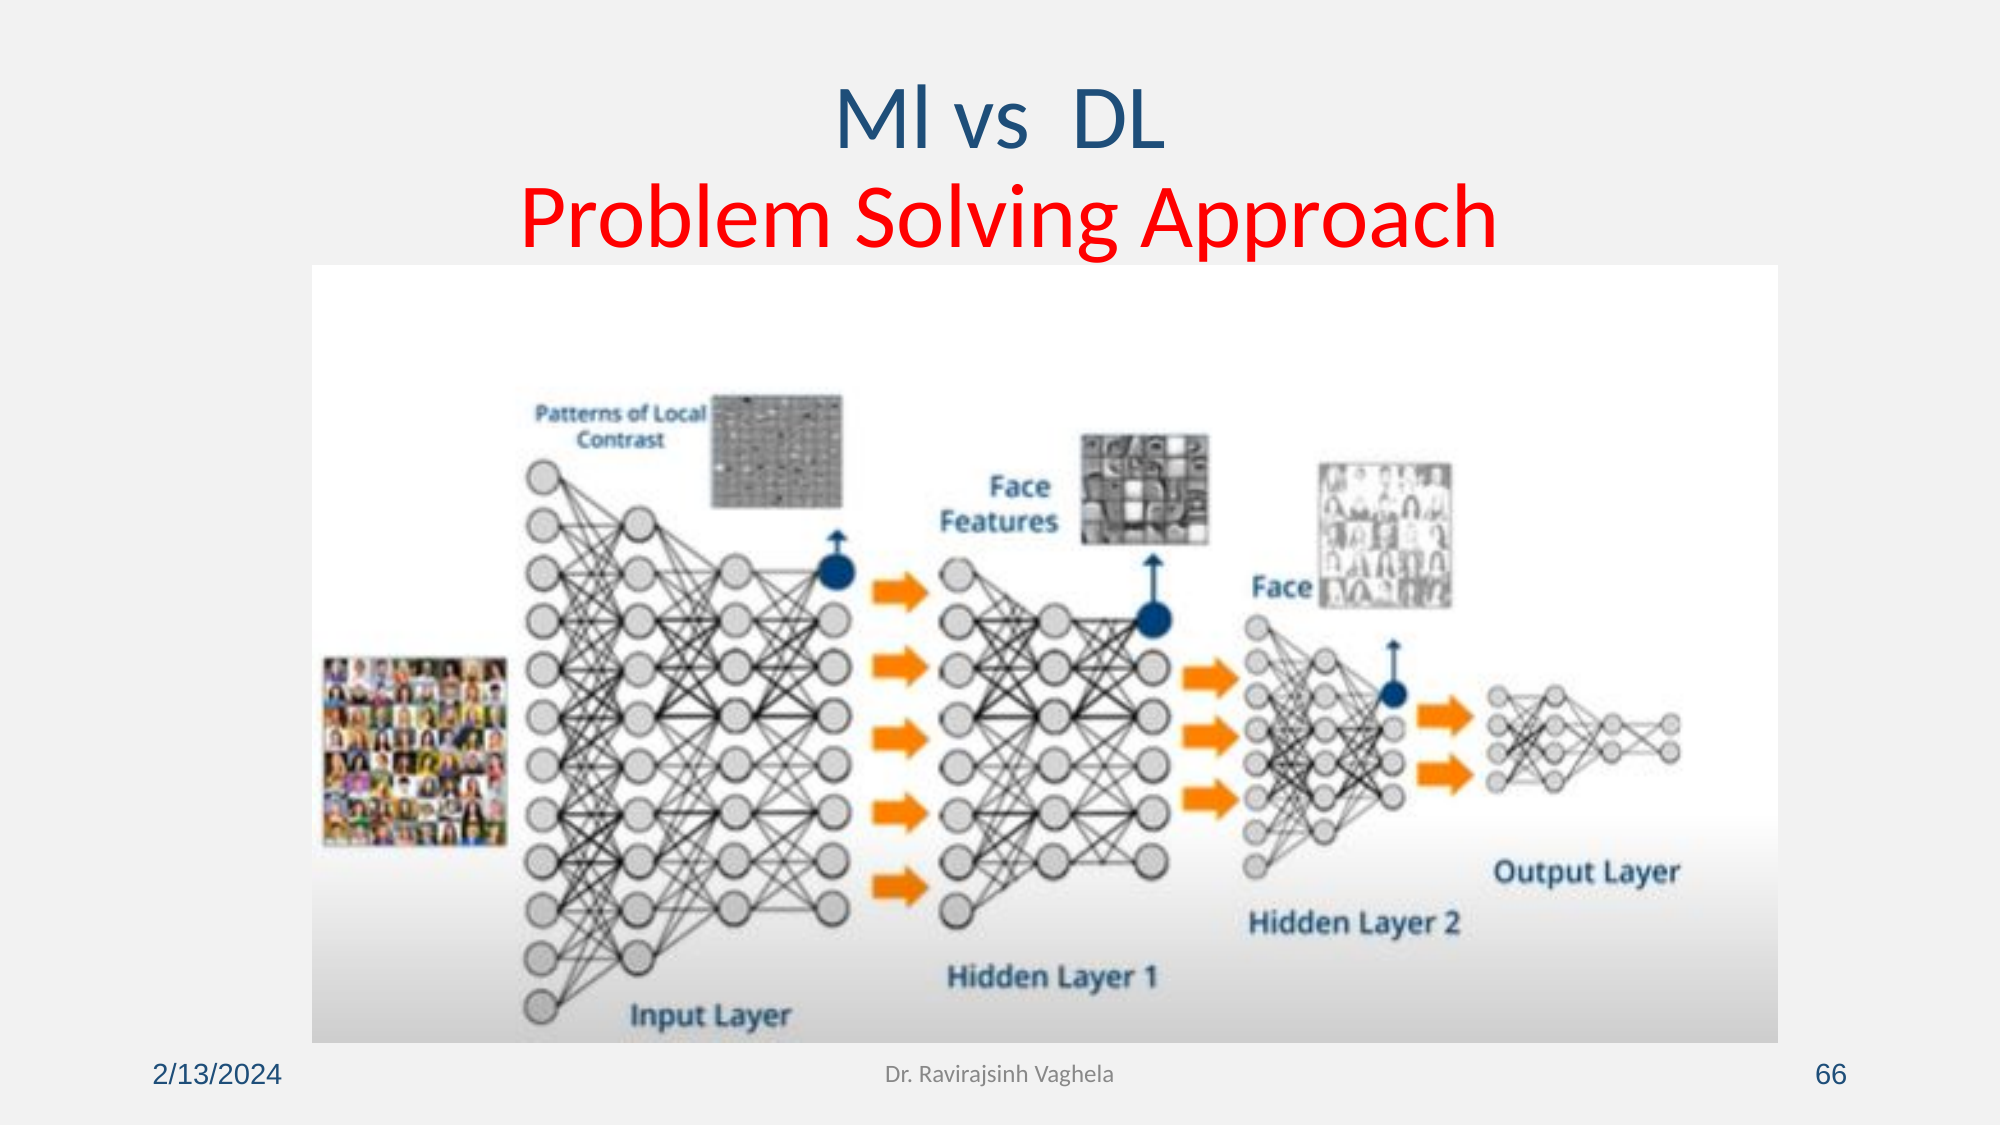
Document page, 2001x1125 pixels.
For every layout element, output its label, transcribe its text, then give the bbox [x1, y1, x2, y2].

footer Dr. Ravirajsinh Vaghela [662, 1051, 1338, 1103]
title Ml vs DL Problem Solving Approach [137, 59, 1863, 278]
slide_number ‹#› [1412, 1042, 1863, 1103]
picture [311, 264, 1778, 1043]
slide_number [137, 1042, 588, 1103]
